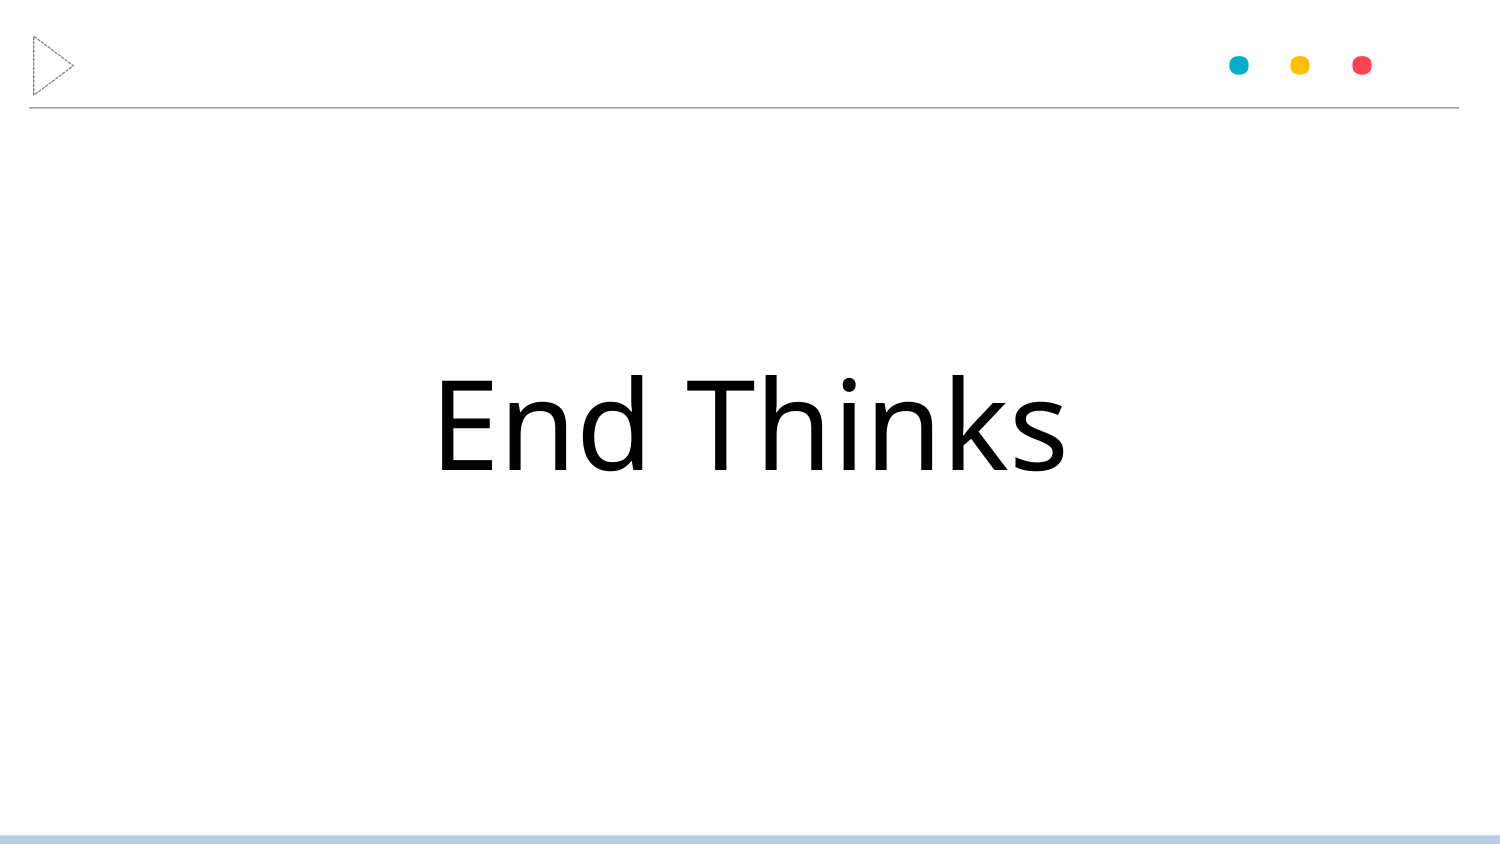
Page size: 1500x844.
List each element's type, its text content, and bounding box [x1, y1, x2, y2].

text_box [33, 36, 74, 96]
text_box End Thinks [415, 338, 1085, 504]
text_box · · · [1208, 0, 1457, 135]
text_box [0, 835, 1500, 844]
